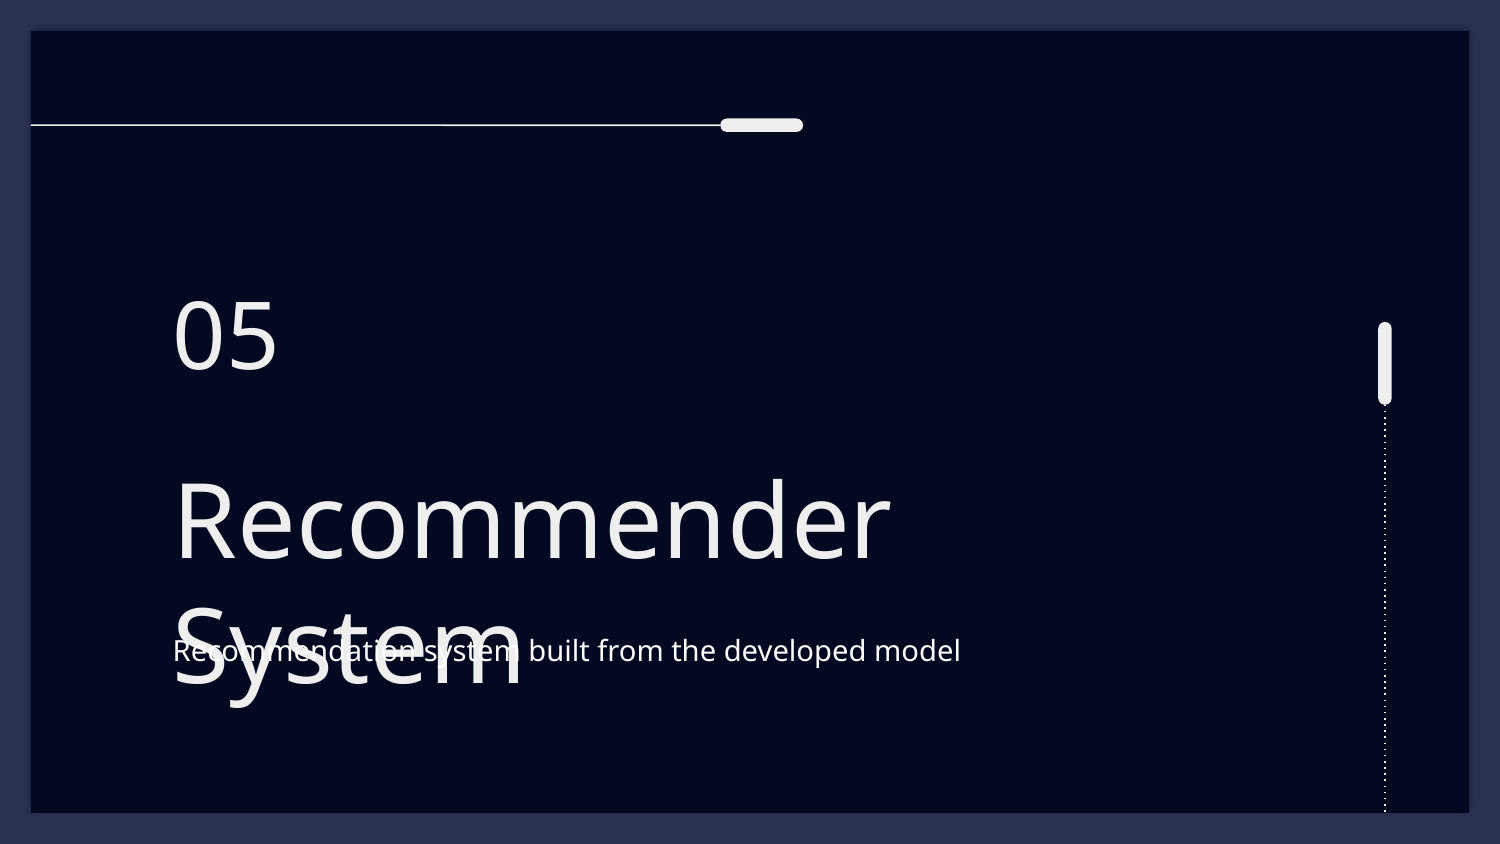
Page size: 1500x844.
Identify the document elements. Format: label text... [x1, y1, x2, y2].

text_box Recommendation system built from the developed model [157, 617, 985, 684]
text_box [1377, 321, 1392, 813]
title Recommender System [157, 439, 1235, 723]
title 05 [157, 270, 328, 393]
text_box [30, 118, 804, 133]
